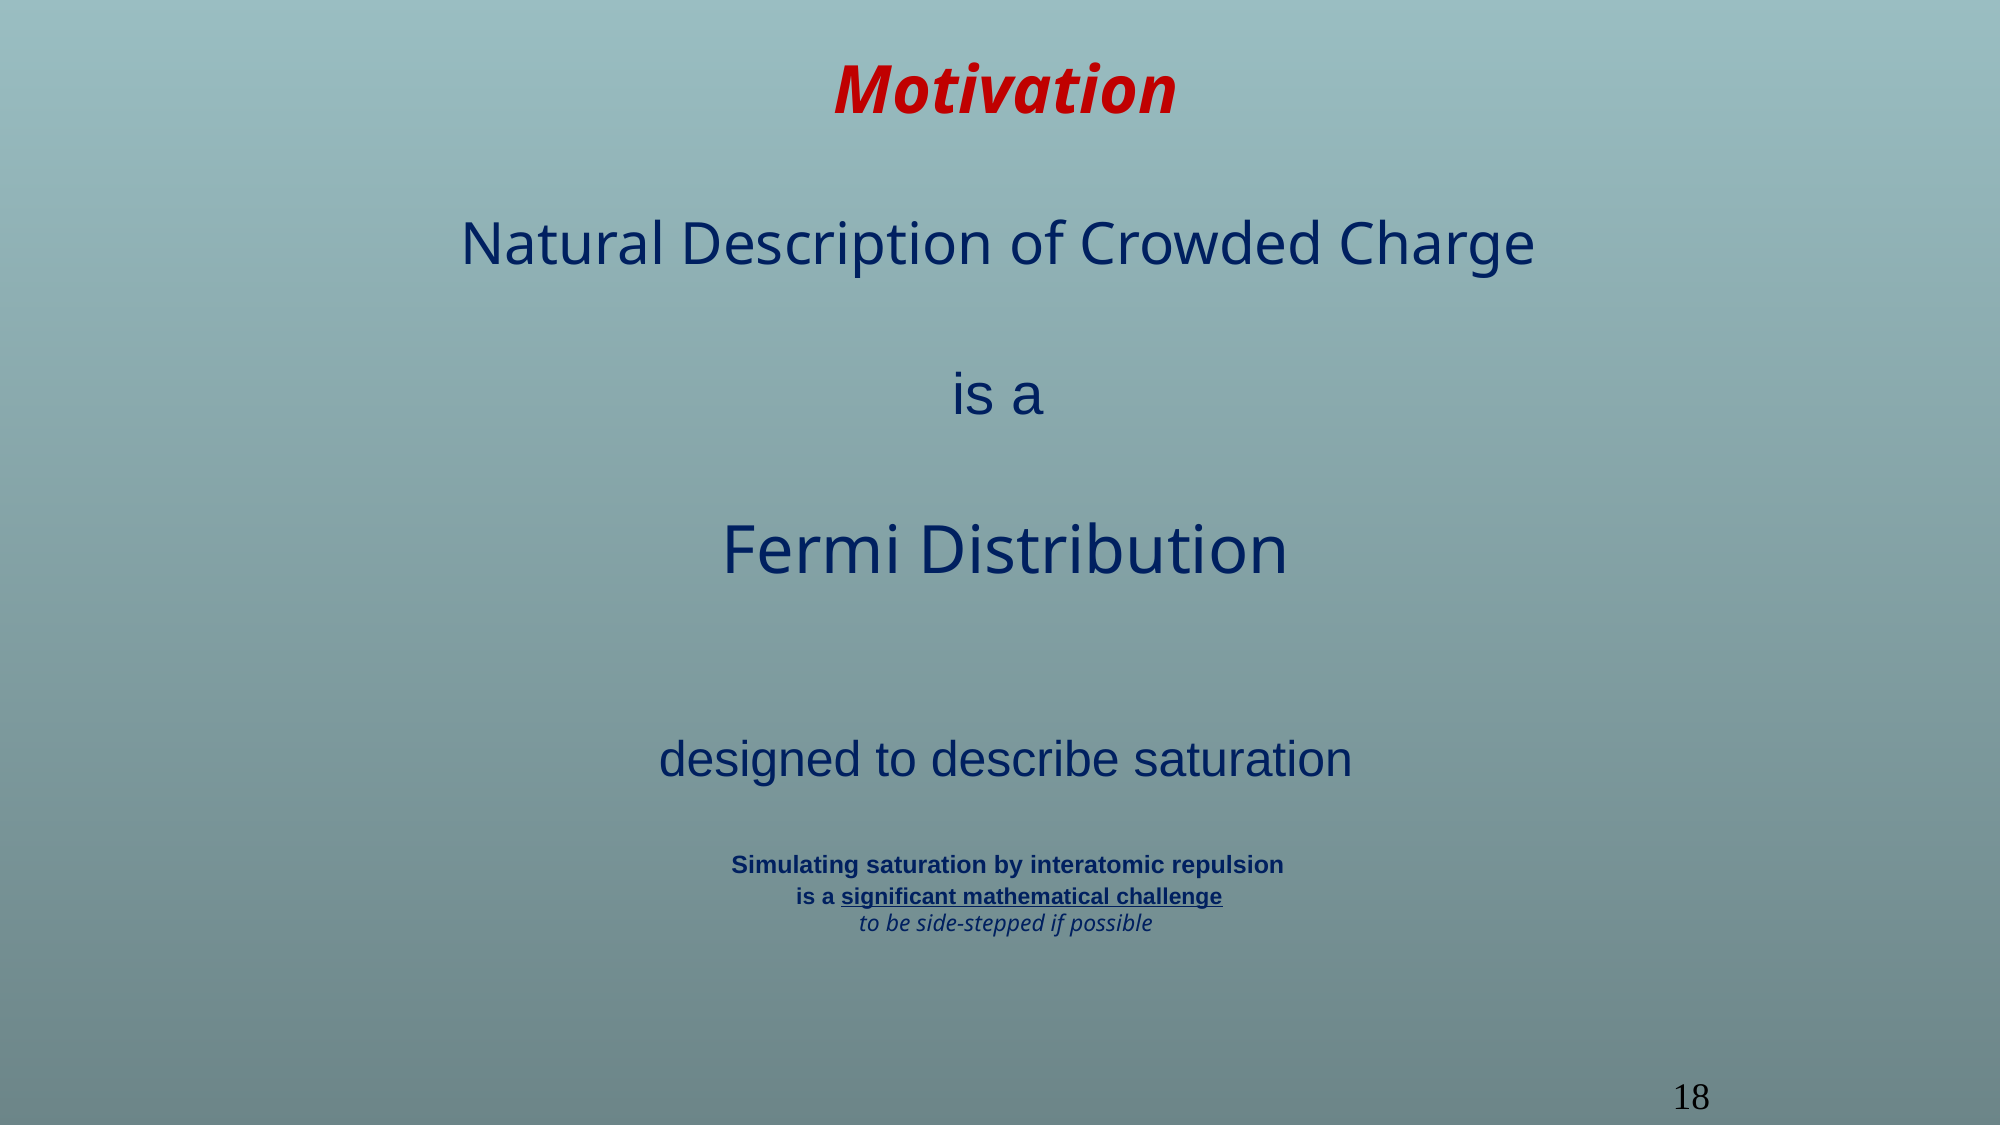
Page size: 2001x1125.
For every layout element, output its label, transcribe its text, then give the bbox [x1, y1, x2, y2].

slide_number 18 [1412, 1064, 1726, 1125]
text_box Motivation Natural Description of Crowded Charge is a Fermi Distribution designed to describe saturation Simulating saturation by interatomic repulsion is a significant mathematical challenge to be side-stepped if possible [287, 39, 1726, 1124]
